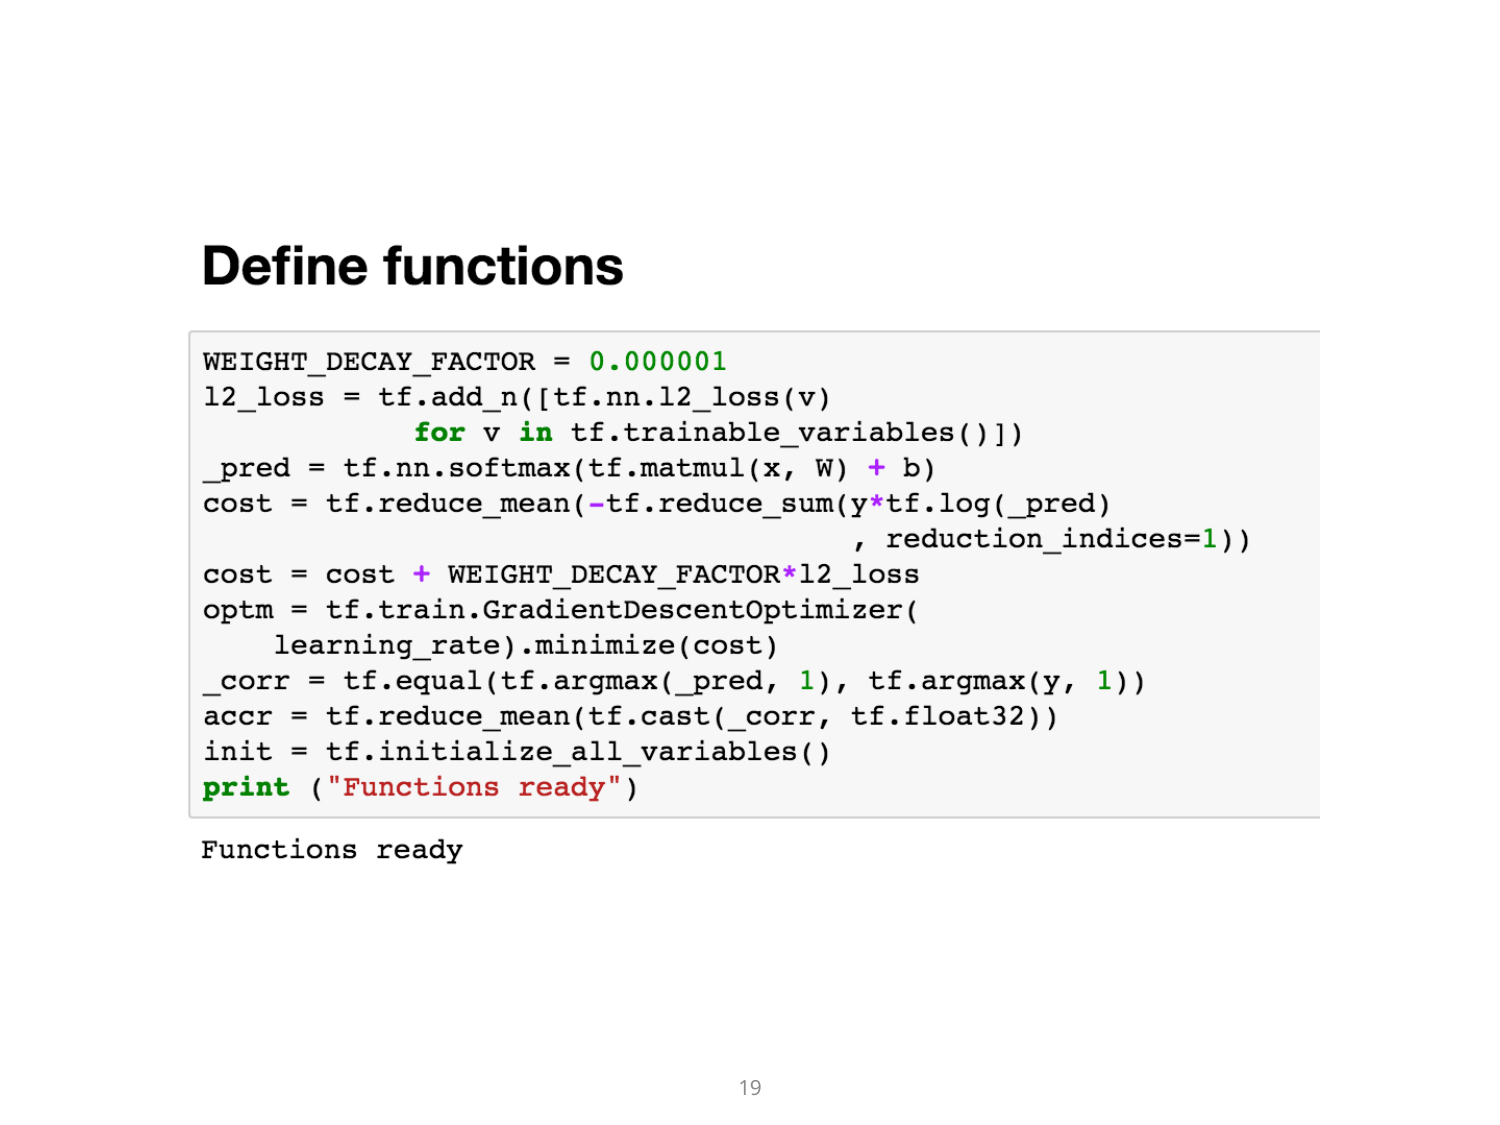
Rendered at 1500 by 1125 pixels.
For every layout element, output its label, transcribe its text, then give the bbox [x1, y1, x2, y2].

slide_number 19 [575, 1058, 925, 1119]
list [179, 224, 1321, 877]
